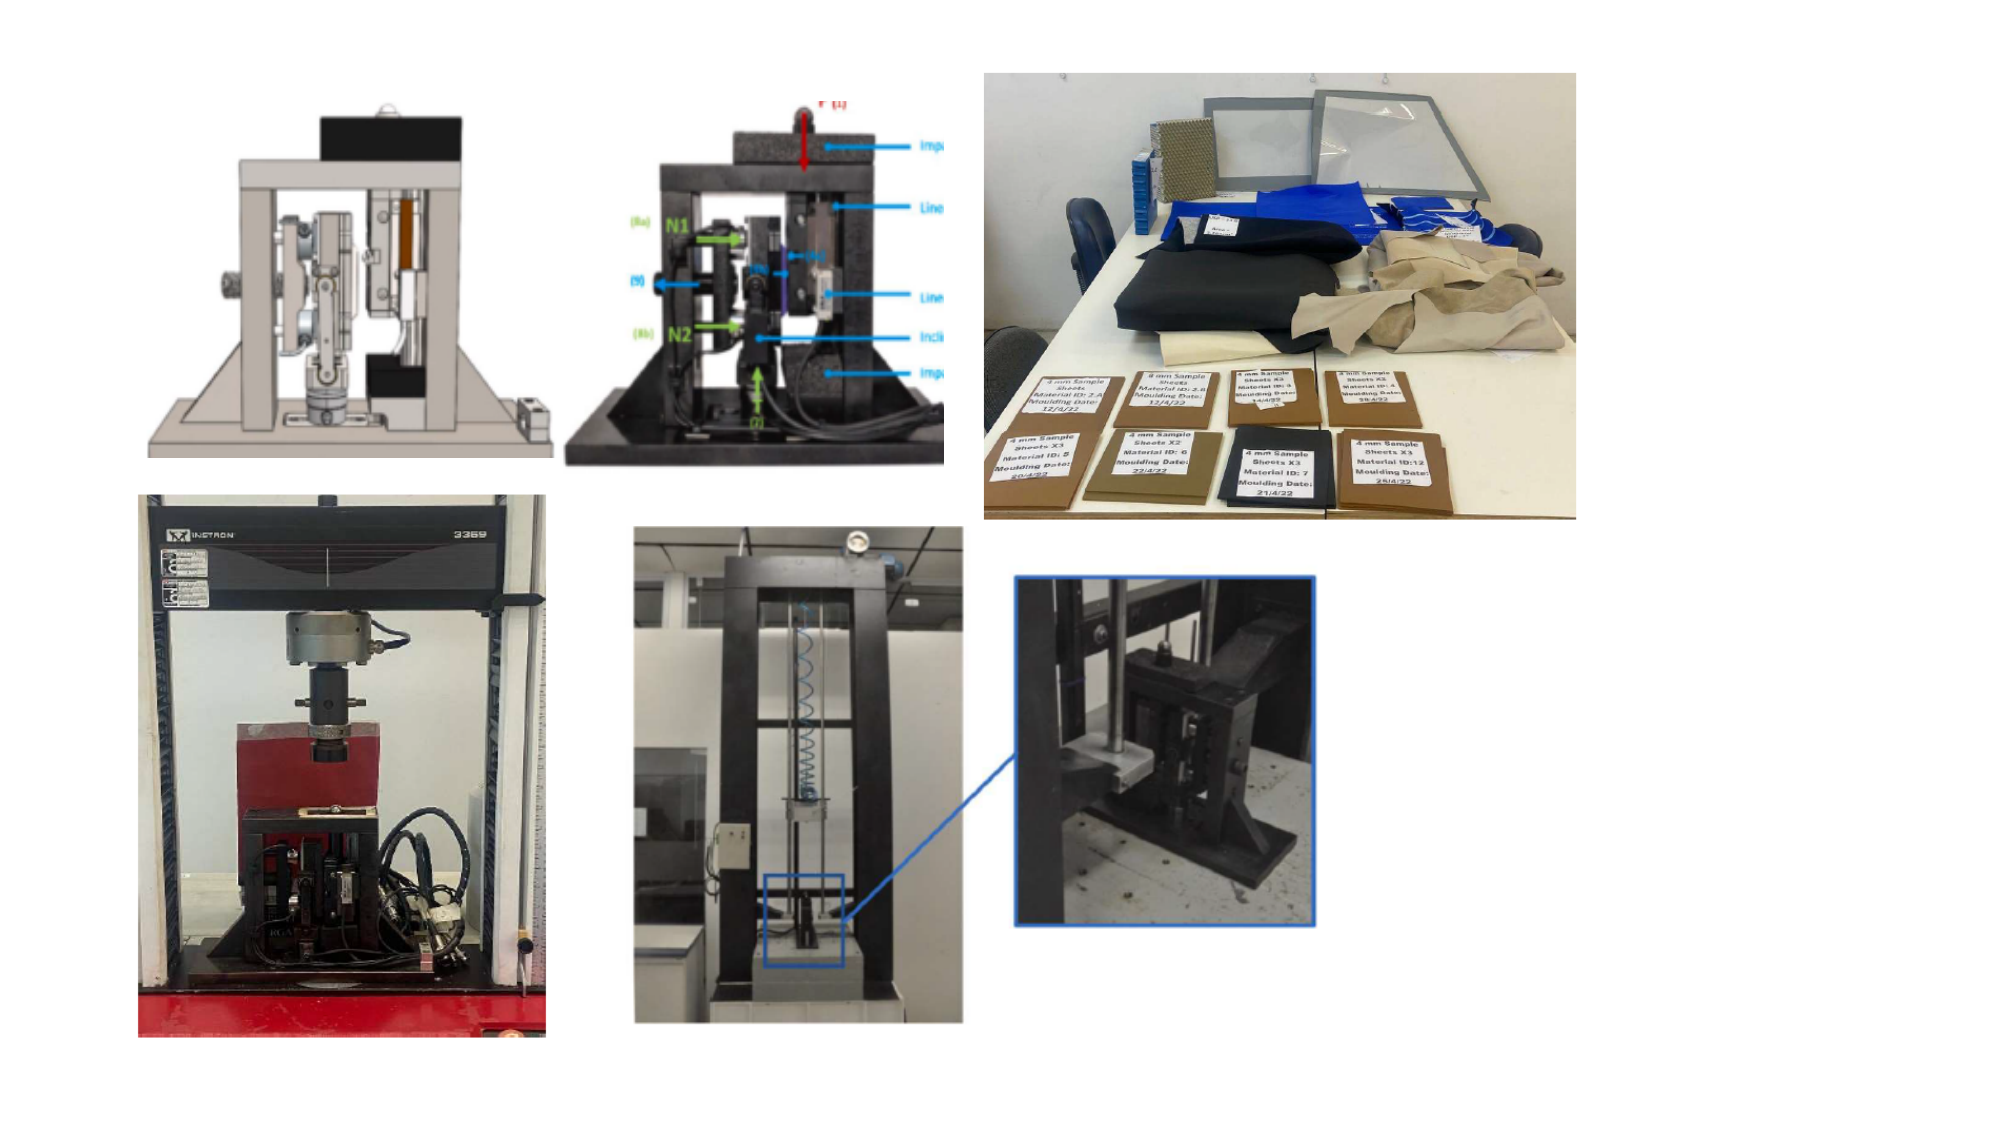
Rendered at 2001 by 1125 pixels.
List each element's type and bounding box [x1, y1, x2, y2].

text_box [104, 55, 1613, 1063]
